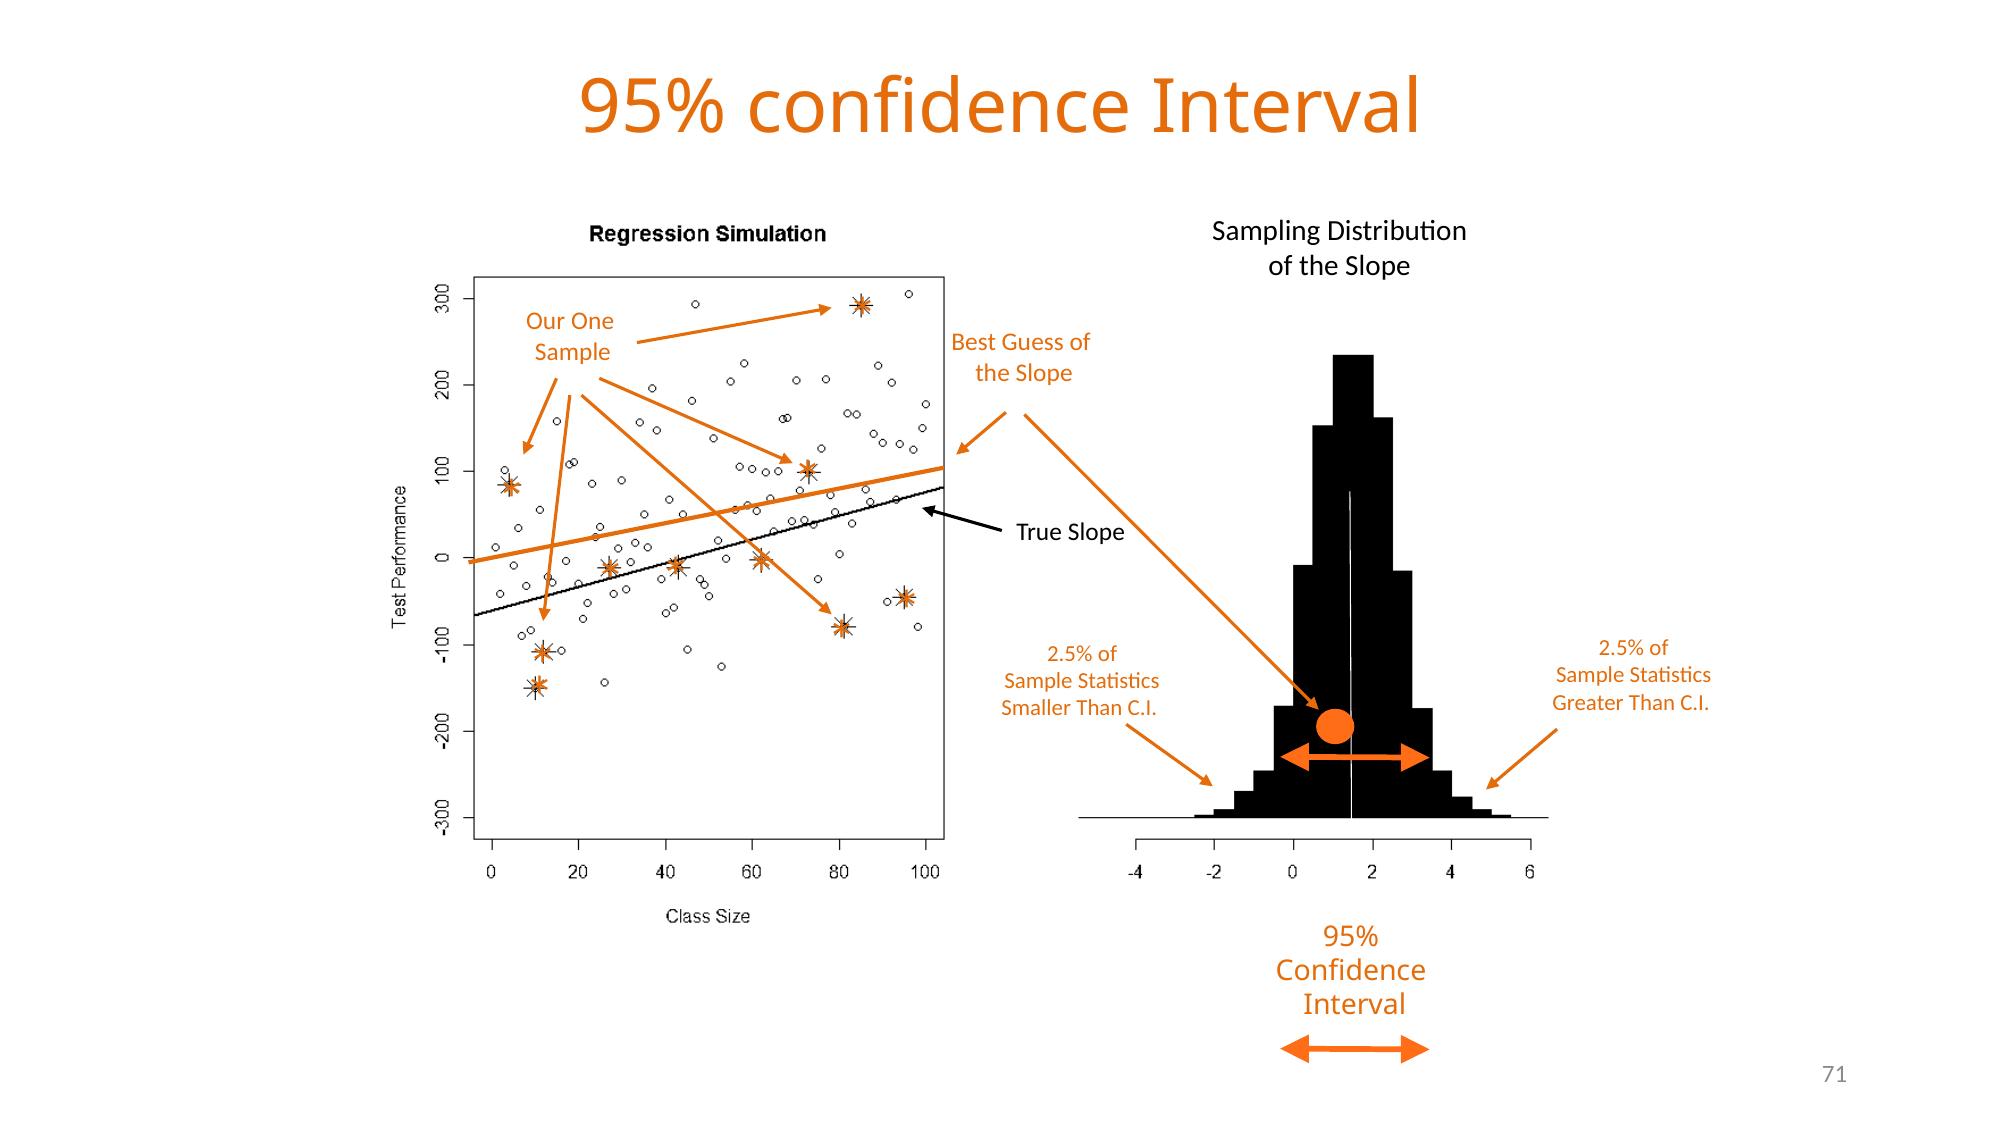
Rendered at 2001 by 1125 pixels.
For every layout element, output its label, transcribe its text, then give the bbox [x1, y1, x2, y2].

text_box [1126, 724, 1213, 787]
text_box 2.5% of Sample Statistics Greater Than C.I. [1594, 625, 1731, 723]
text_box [1486, 729, 1558, 790]
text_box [523, 378, 557, 455]
text_box 95% confidence Interval [403, 0, 1599, 140]
picture [385, 188, 1594, 950]
slide_number 71 [1412, 1042, 1863, 1103]
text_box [543, 395, 570, 621]
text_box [599, 378, 793, 395]
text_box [570, 467, 581, 563]
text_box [1024, 414, 1319, 710]
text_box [956, 412, 1006, 455]
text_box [921, 507, 1001, 531]
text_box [581, 395, 832, 615]
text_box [468, 467, 543, 563]
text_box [832, 467, 944, 563]
text_box 95% Confidence Interval [985, 876, 1725, 1056]
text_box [636, 307, 832, 343]
